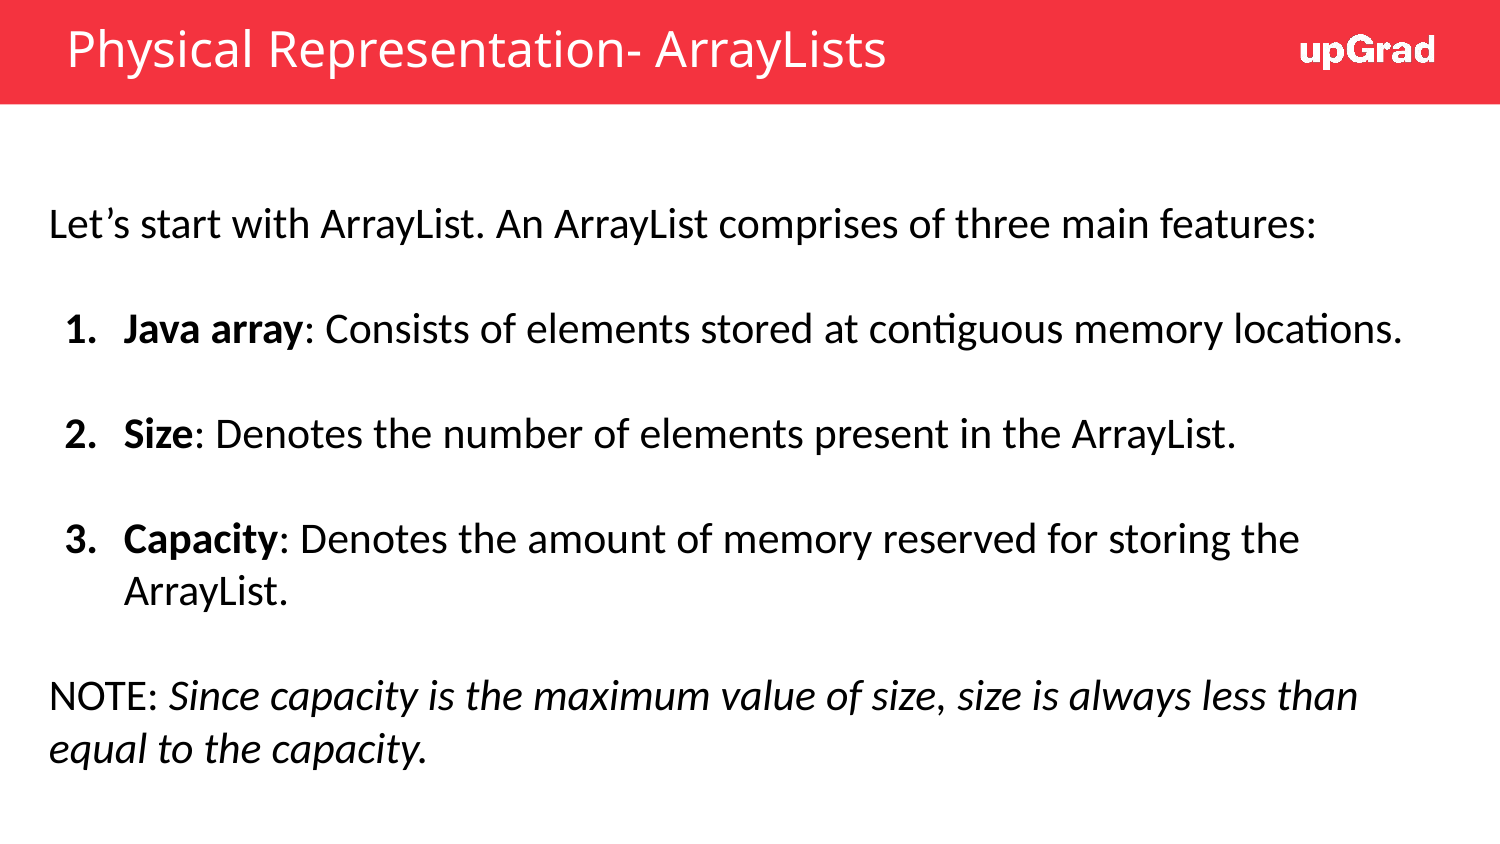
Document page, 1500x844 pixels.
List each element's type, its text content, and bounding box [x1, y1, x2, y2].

text_box Let’s start with ArrayList. An ArrayList comprises of three main features: Java array: Consists of elements stored at contiguous memory locations. Size: Denotes the number of elements present in the ArrayList. Capacity: Denotes the amount of memory reserved for storing the ArrayList. NOTE: Since capacity is the maximum value of size, size is always less than equal to the capacity. [33, 179, 1435, 350]
text_box [0, 0, 1500, 105]
text_box [1300, 34, 1435, 71]
title Physical Representation- ArrayLists [63, 15, 1203, 80]
